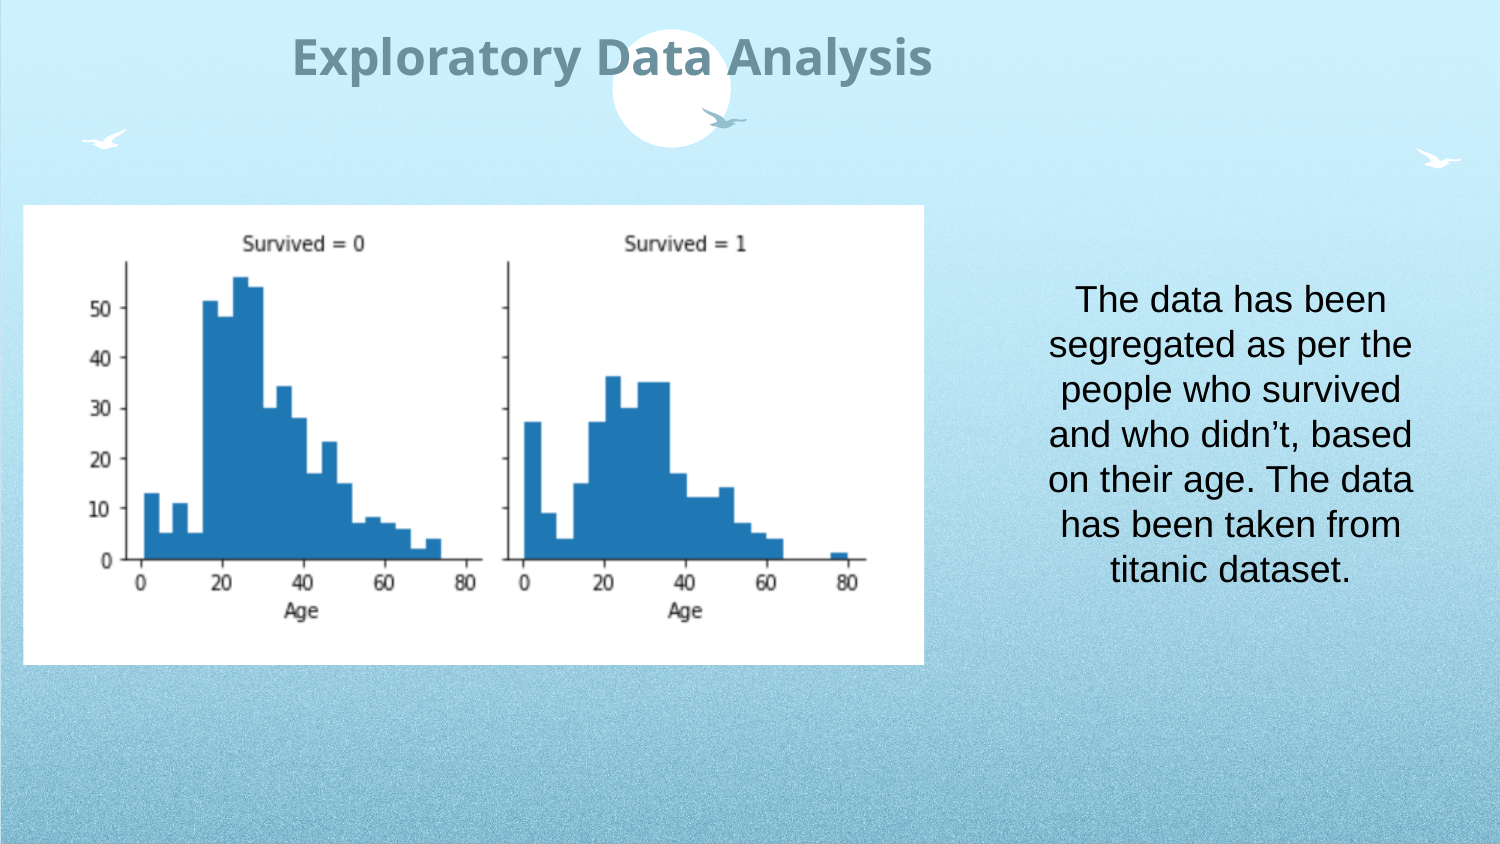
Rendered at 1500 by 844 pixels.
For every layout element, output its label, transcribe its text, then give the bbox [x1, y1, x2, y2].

text_box The data has been segregated as per the people who survived and who didn’t, based on their age. The data has been taken from titanic dataset. [1026, 268, 1436, 598]
picture [0, 0, 1500, 844]
title Exploratory Data Analysis [225, 0, 949, 112]
